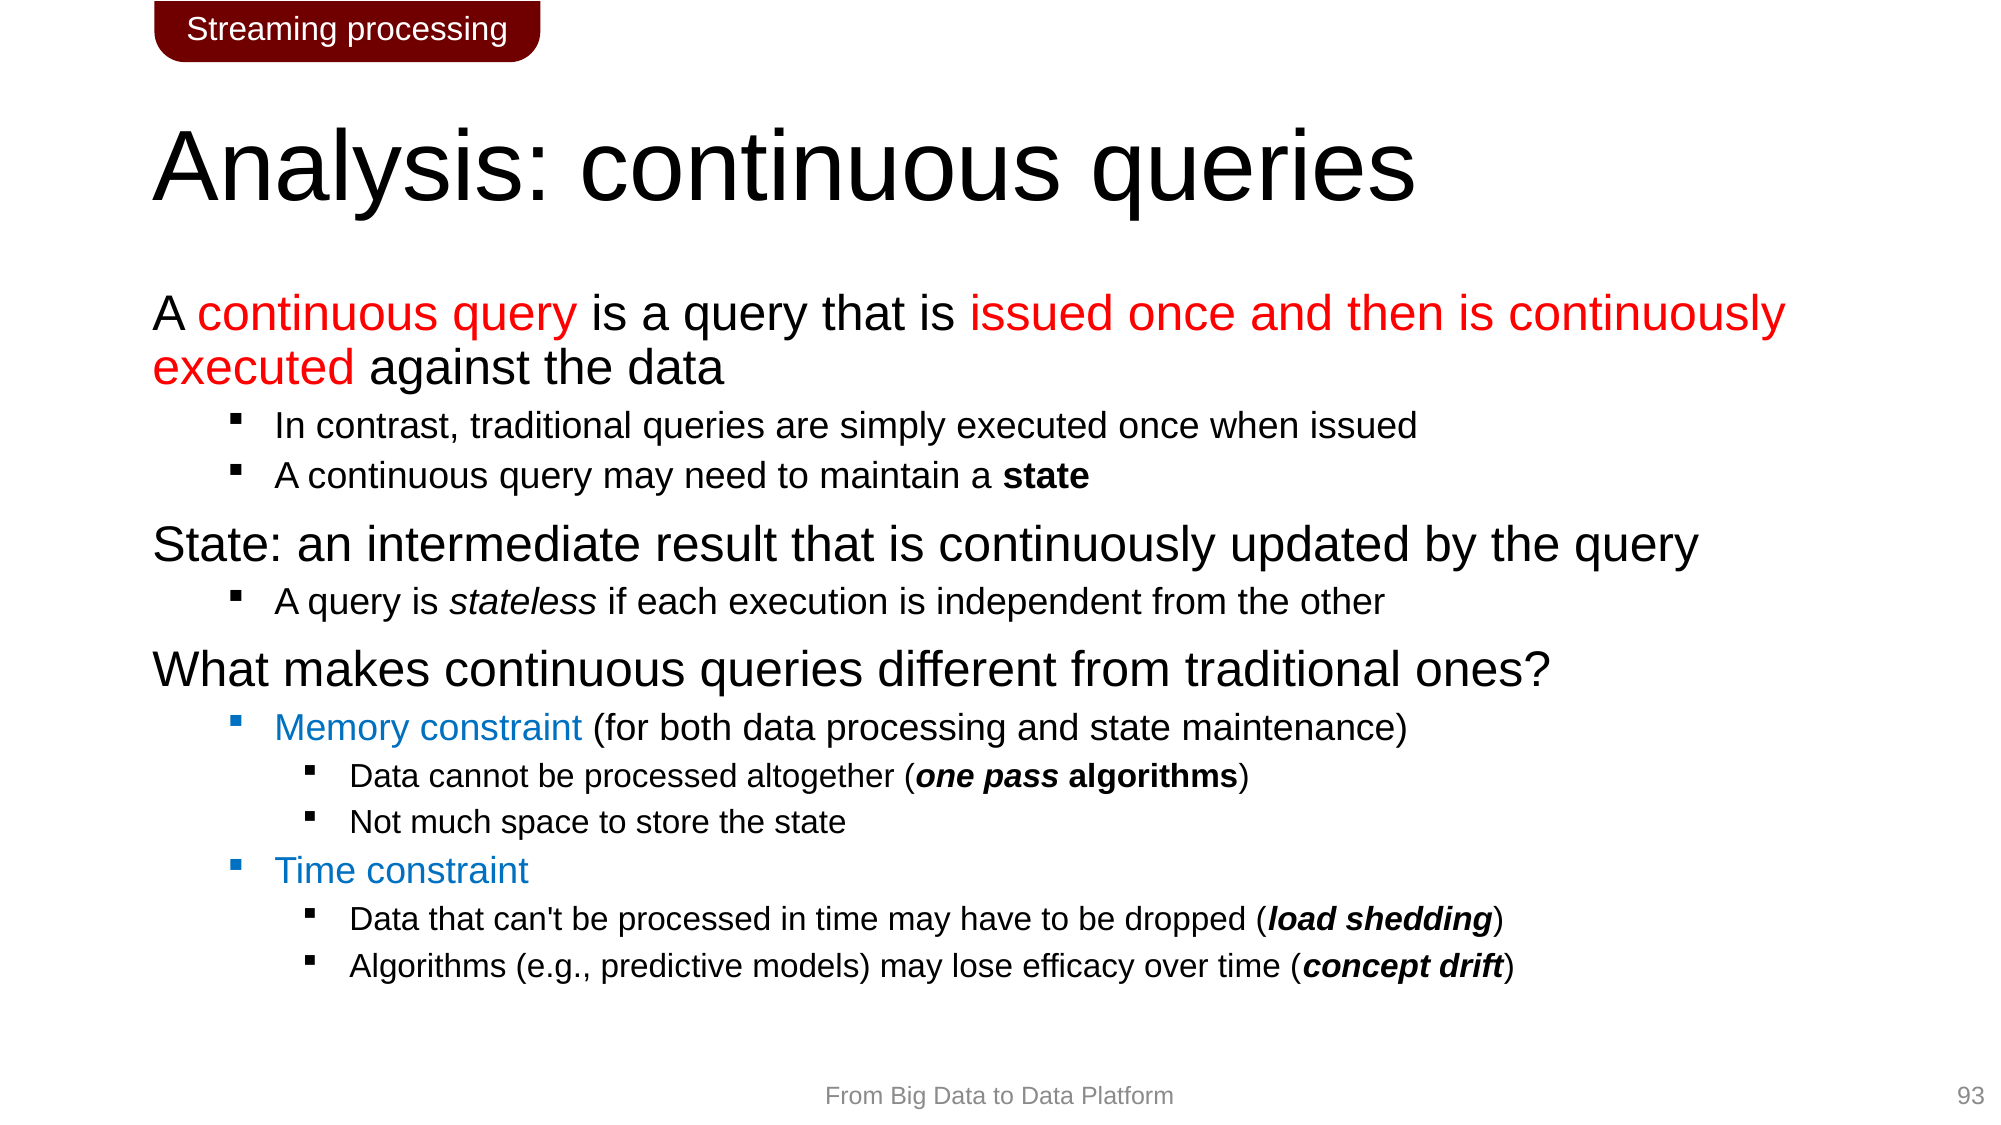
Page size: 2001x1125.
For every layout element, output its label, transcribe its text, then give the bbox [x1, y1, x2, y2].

text_box Streaming processing [154, 1, 541, 63]
slide_number 93 [1550, 1065, 2000, 1125]
title Analysis: continuous queries [137, 59, 1863, 278]
list A continuous query is a query that is issued once and then is continuously executed against the data In contrast, traditional queries are simply executed once when issued A continuous query may need to maintain a state State: an intermediate result that is continuously updated by the query A query is stateless if each execution is independent from the other What makes continuous queries different from traditional ones? Memory constraint (for both data processing and state maintenance) Data cannot be processed altogether (one pass algorithms) Not much space to store the state Time constraint Data that can't be processed in time may have to be dropped (load shedding) Algorithms (e.g., predictive models) may lose efficacy over time (concept drift) [137, 278, 1863, 993]
